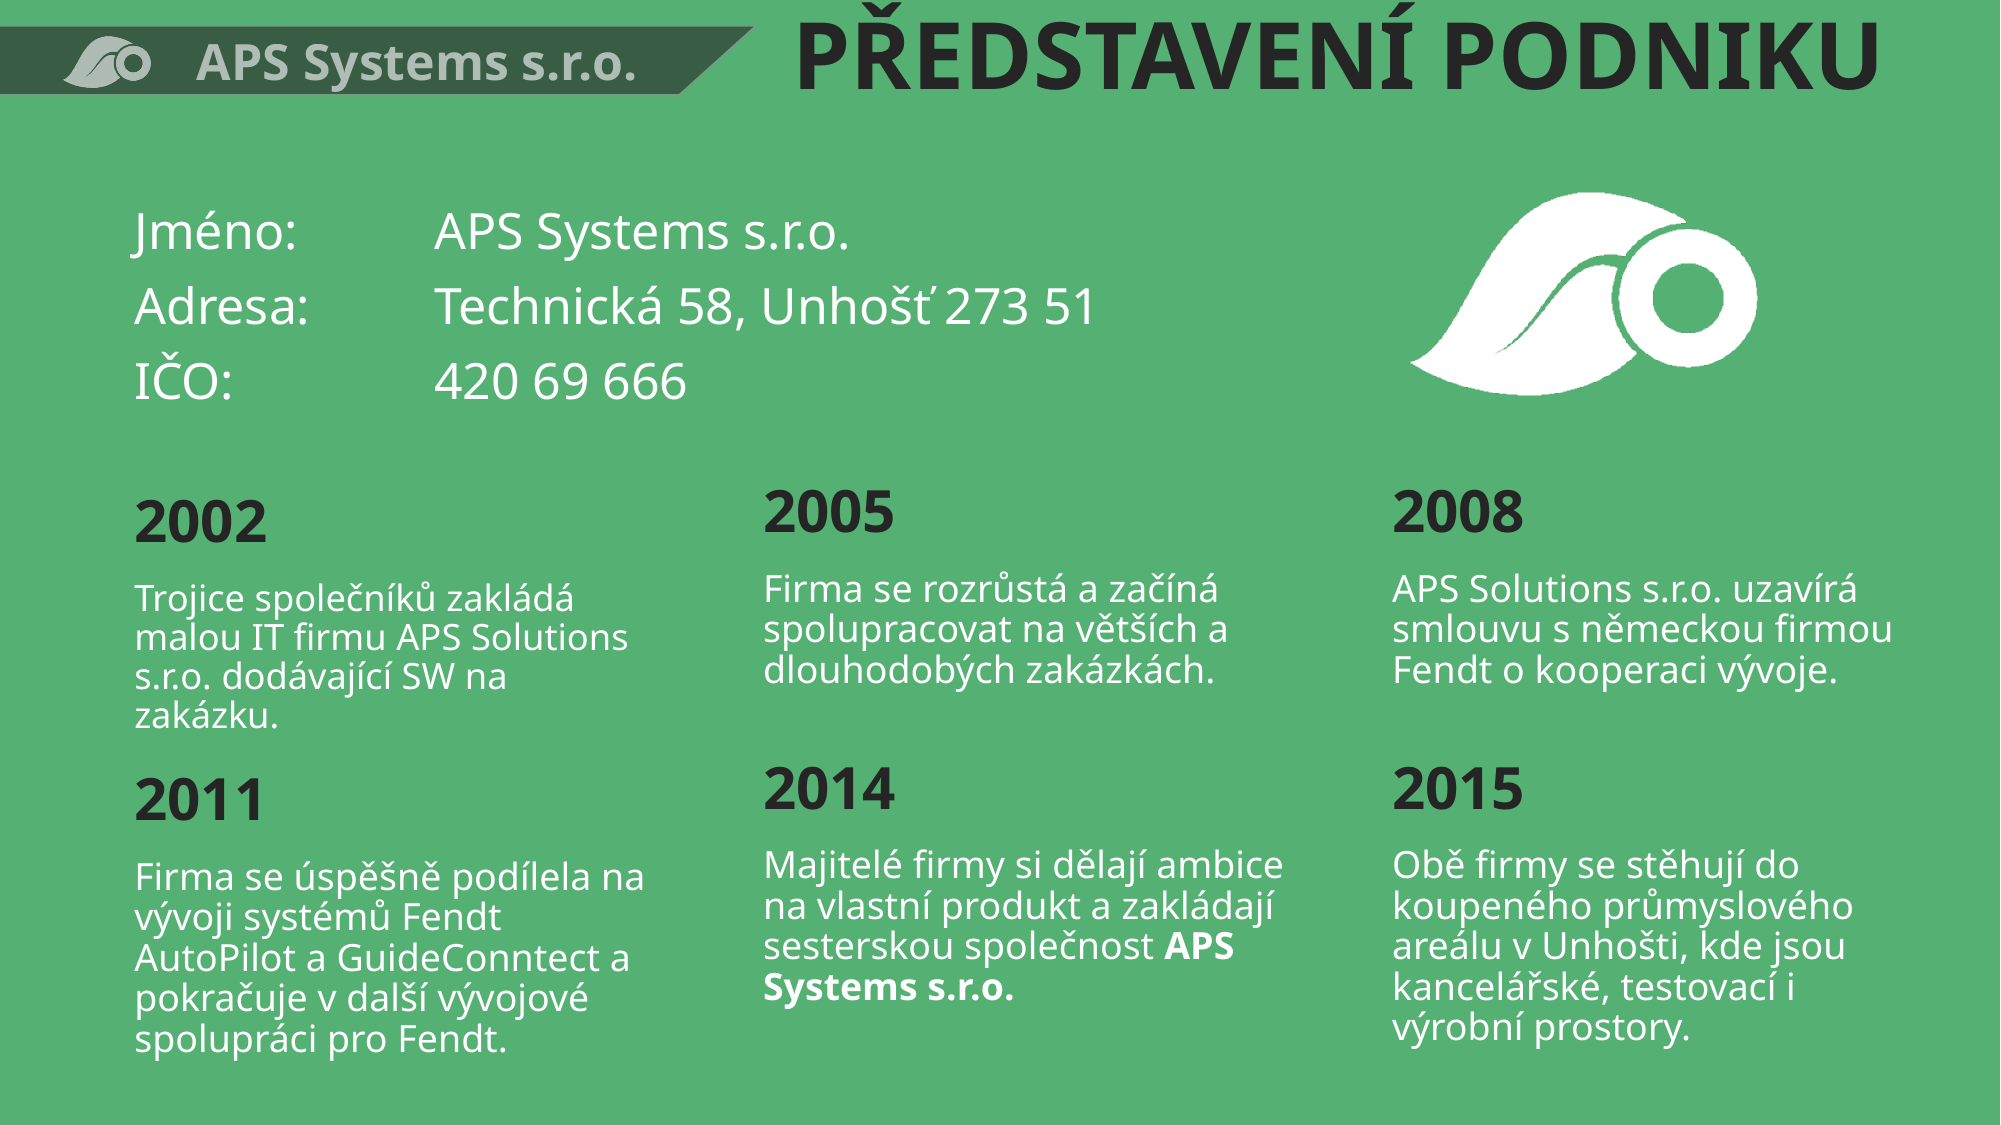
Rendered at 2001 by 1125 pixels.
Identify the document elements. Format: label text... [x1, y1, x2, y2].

text_box Majitelé firmy si dělají ambice na vlastní produkt a zakládají sesterskou společnost APS Systems s.r.o. [748, 839, 1321, 1077]
text_box 2005 [748, 474, 967, 573]
text_box Trojice společníků zakládá malou IT firmu APS Solutions s.r.o. dodávající SW na zakázku. [119, 572, 676, 746]
text_box 2011 [119, 762, 338, 861]
text_box APS Solutions s.r.o. uzavírá smlouvu s německou firmou Fendt o kooperaci vývoje. [1377, 562, 1933, 736]
text_box Firma se úspěšně podílela na vývoji systémů Fendt AutoPilot a GuideConntect a pokračuje v další vývojové spolupráci pro Fendt. [119, 850, 676, 1071]
text_box 2002 [119, 485, 338, 583]
title PŘEDSTAVENÍ PODNIKU [777, 0, 1965, 130]
text_box 2015 [1377, 751, 1595, 850]
text_box 2014 [748, 751, 967, 850]
text_box 2008 [1377, 474, 1595, 573]
text_box Jméno: APS Systems s.r.o. Adresa: Technická 58, Unhošť 273 51 IČO: 420 69 666 [119, 199, 1418, 454]
text_box Firma se rozrůstá a začíná spolupracovat na větších a dlouhodobých zakázkách. [748, 562, 1305, 736]
picture [1377, 114, 1773, 426]
text_box Obě firmy se stěhují do koupeného průmyslového areálu v Unhošti, kde jsou kancelářské, testovací i výrobní prostory. [1377, 839, 1933, 1062]
